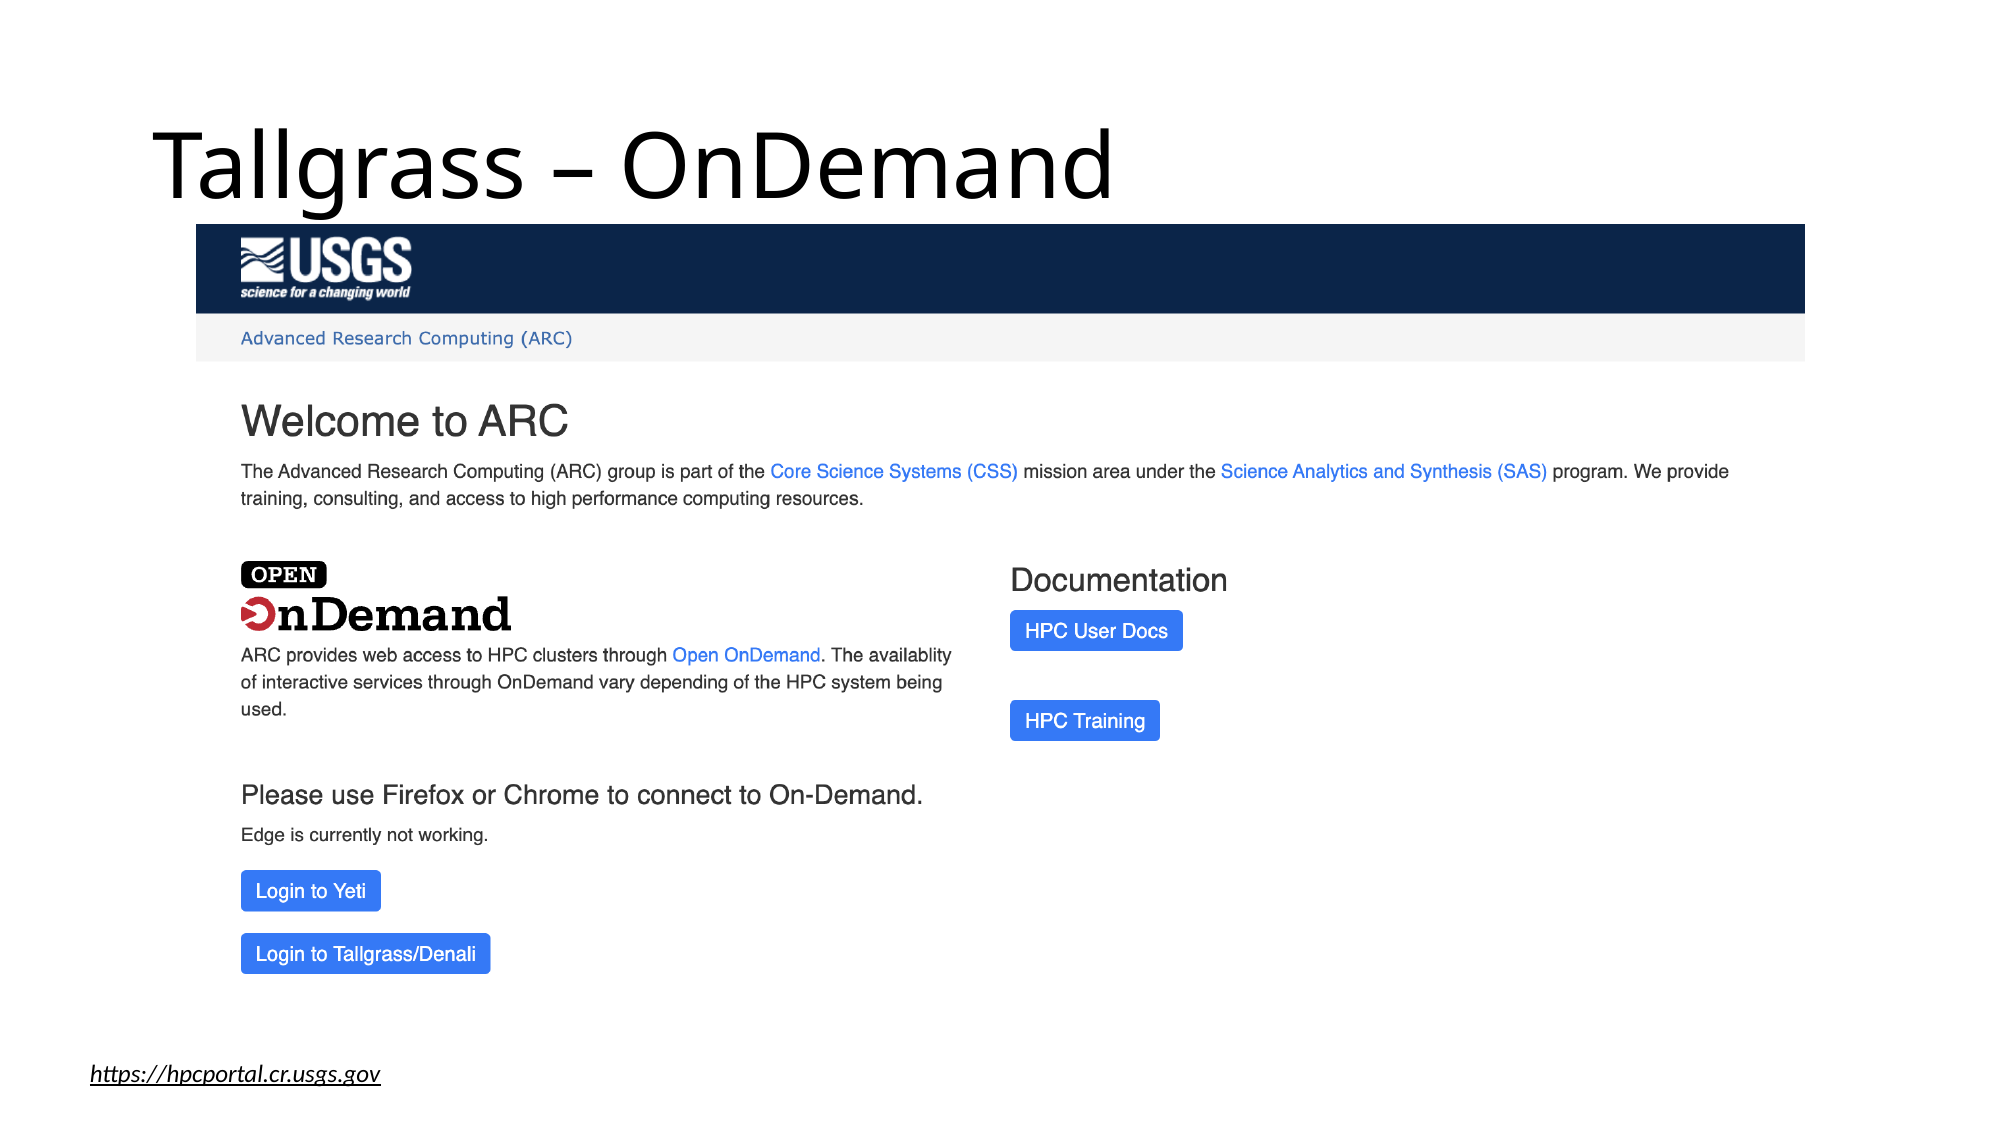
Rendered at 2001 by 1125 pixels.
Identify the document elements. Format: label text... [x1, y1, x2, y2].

text_box https://hpcportal.cr.usgs.gov [74, 1050, 984, 1095]
title Tallgrass – OnDemand [137, 59, 1863, 278]
picture [196, 224, 1805, 1028]
